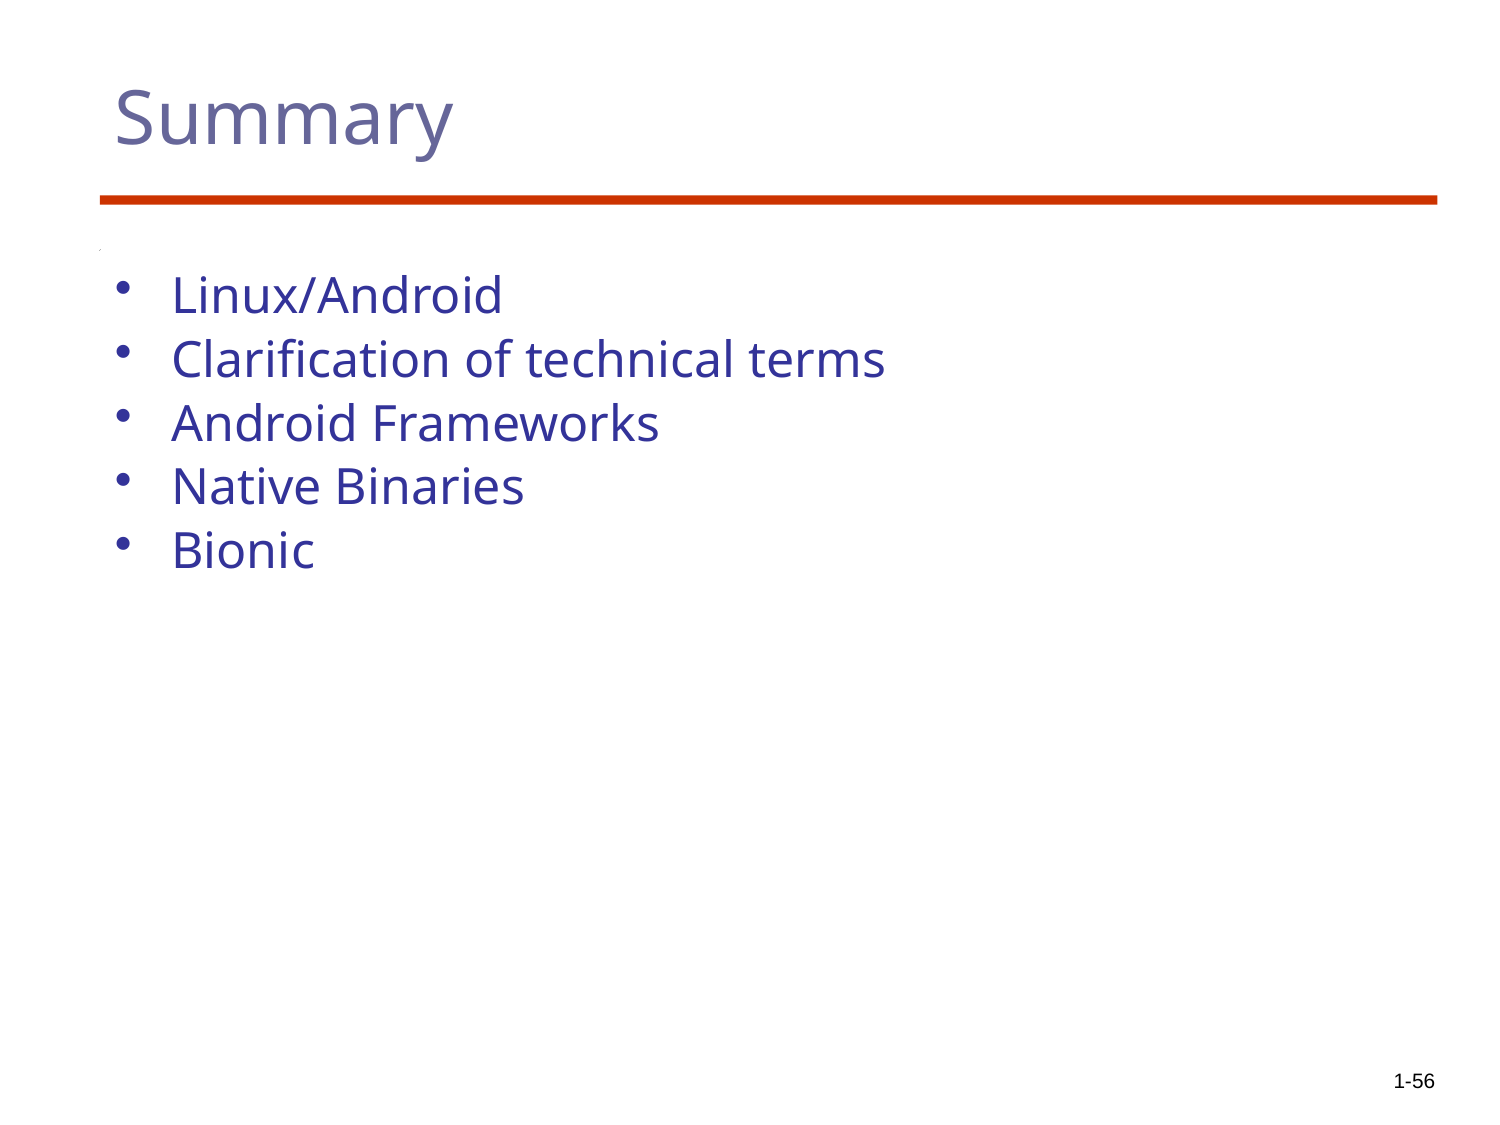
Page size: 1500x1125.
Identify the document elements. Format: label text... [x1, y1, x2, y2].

title Summary [99, 62, 1438, 250]
slide_number 1-56 [1137, 1024, 1451, 1101]
list Linux/Android Clarification of technical terms Android Frameworks Native Binaries Bionic [99, 262, 1438, 1013]
